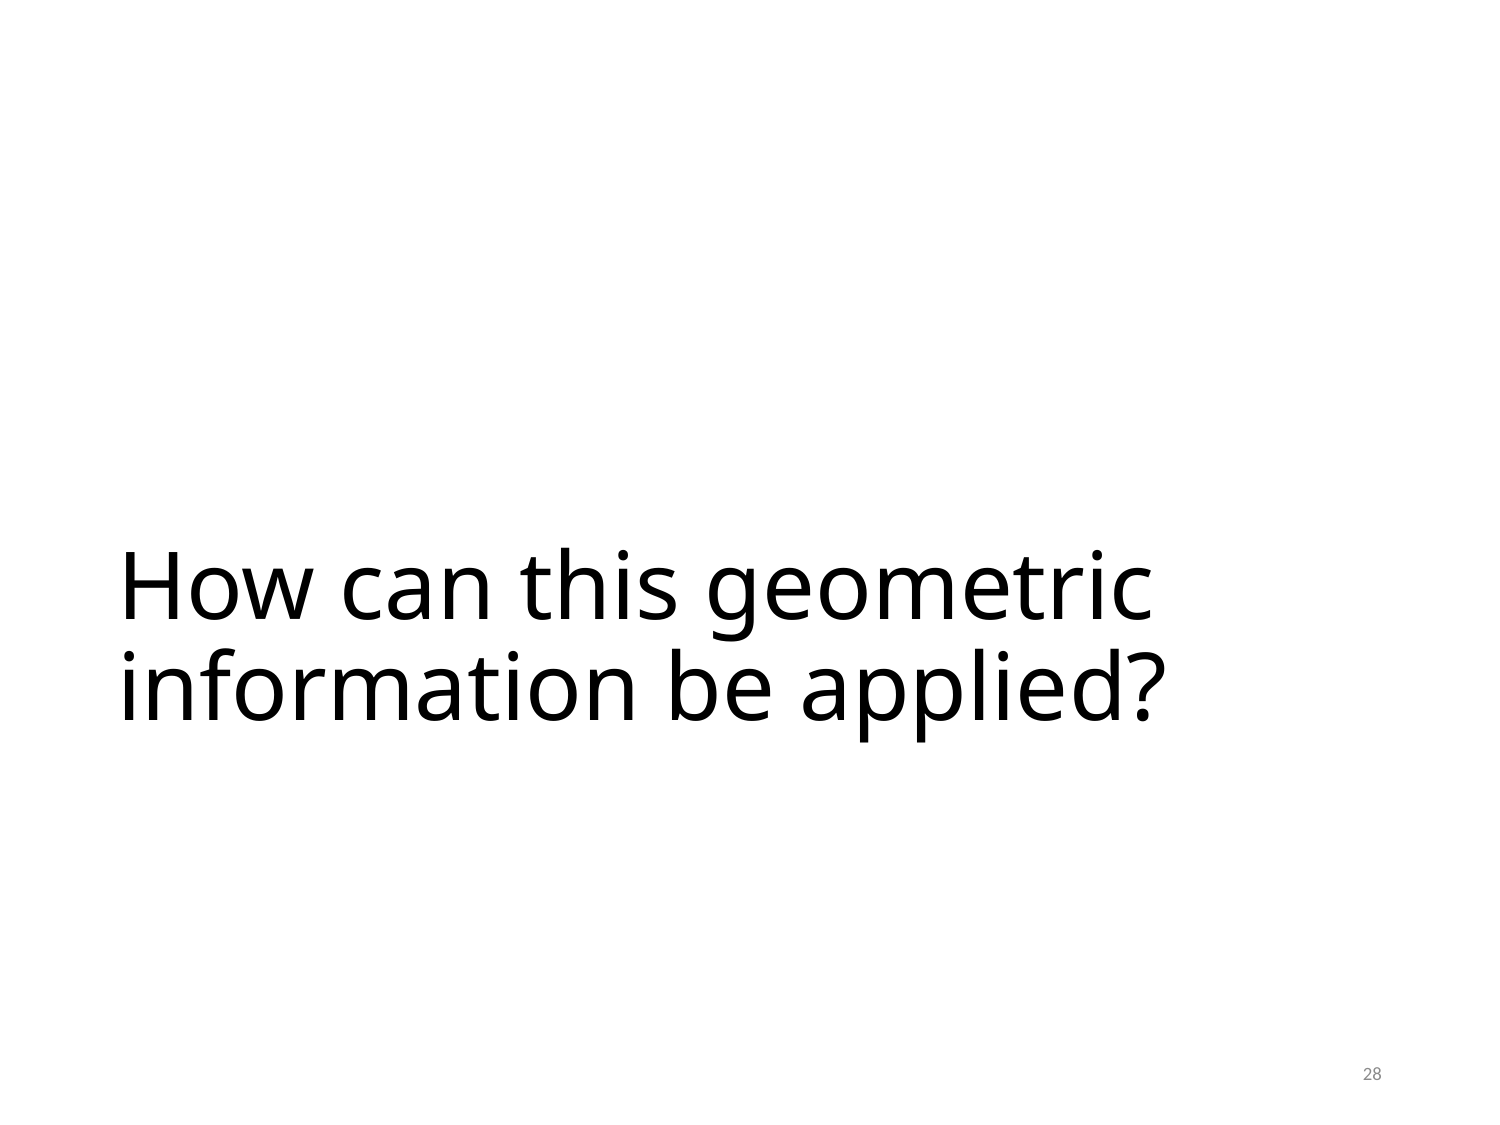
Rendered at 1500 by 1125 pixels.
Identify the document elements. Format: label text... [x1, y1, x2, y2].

slide_number 28 [1059, 1042, 1397, 1103]
title How can this geometric information be applied? [102, 280, 1397, 749]
